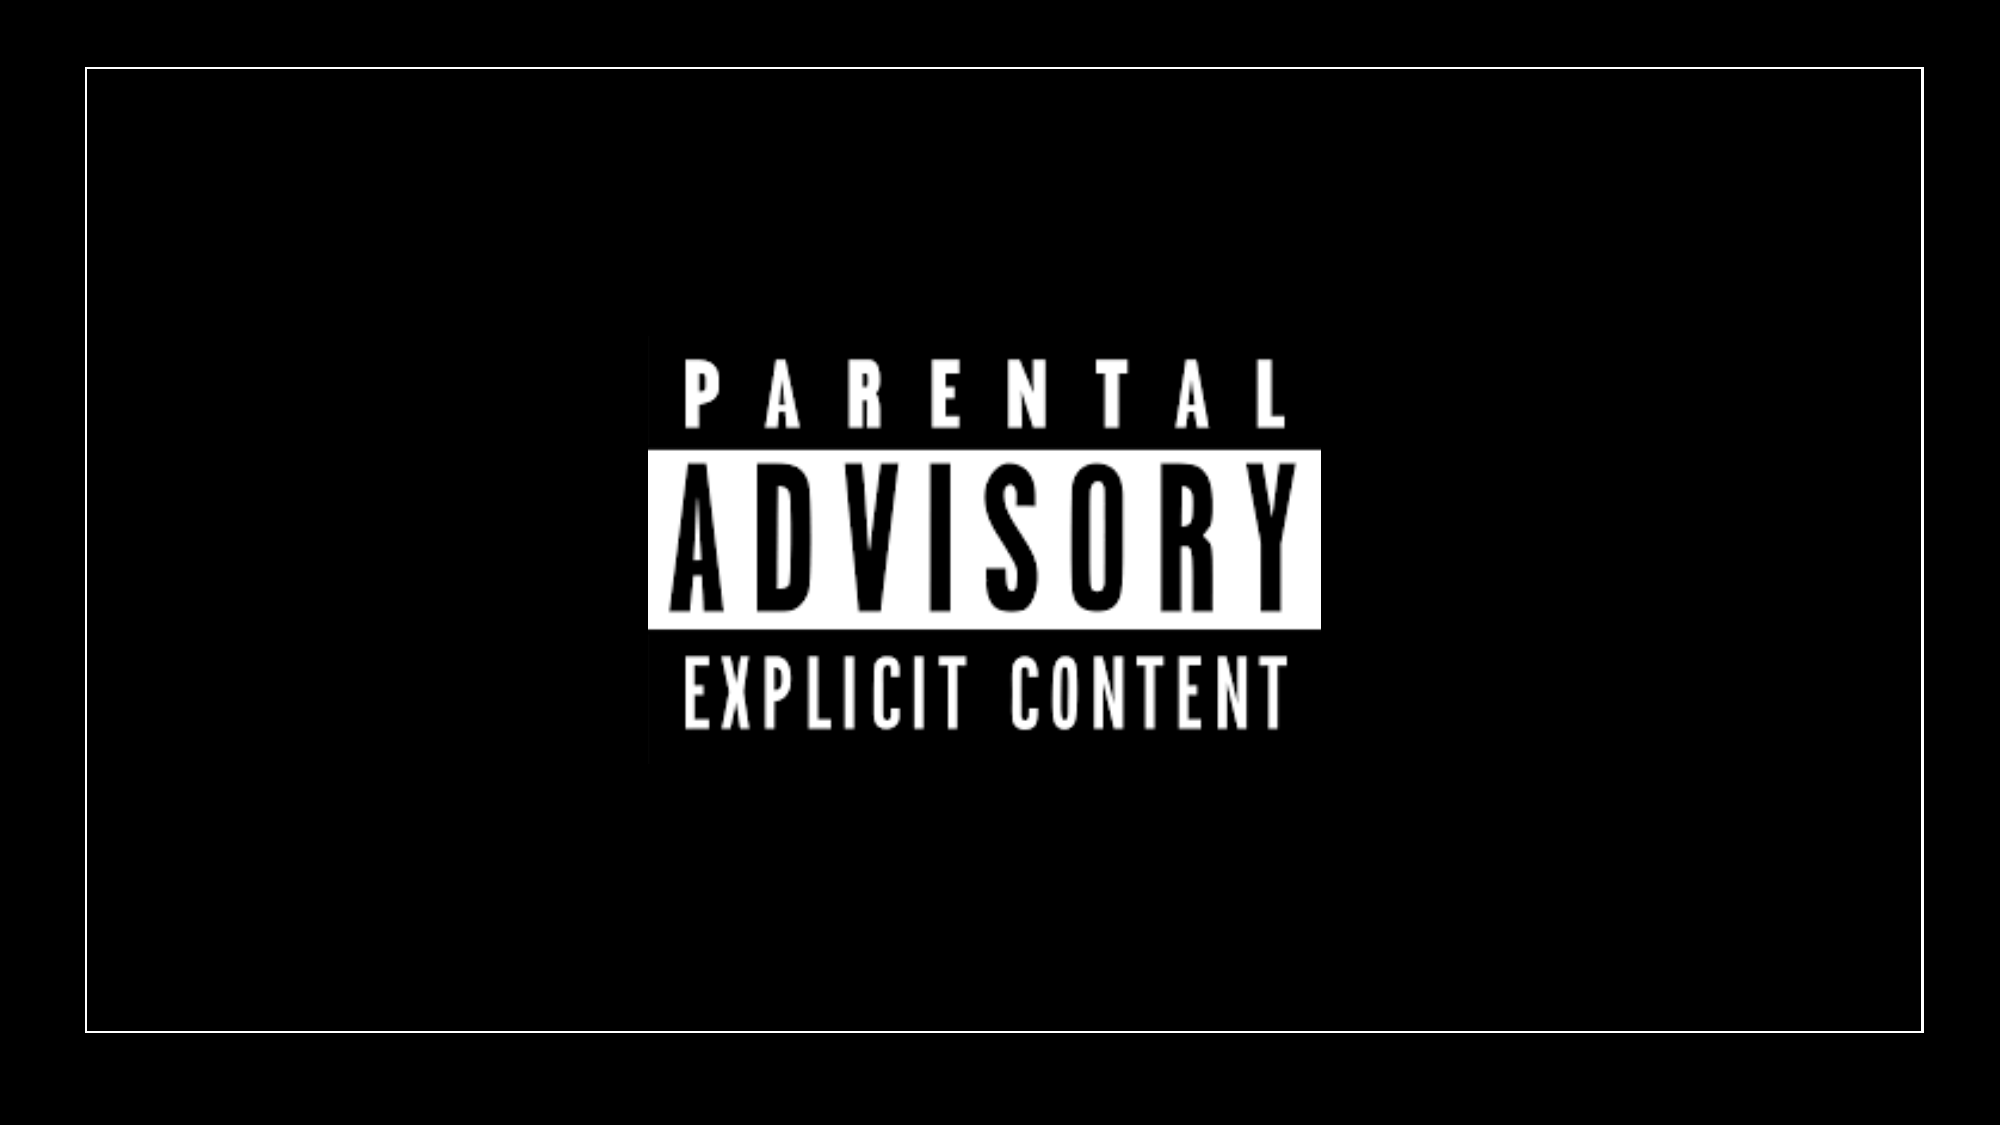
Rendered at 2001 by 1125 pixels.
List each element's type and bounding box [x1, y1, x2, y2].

picture [648, 336, 1321, 764]
text_box [85, 67, 1924, 1033]
